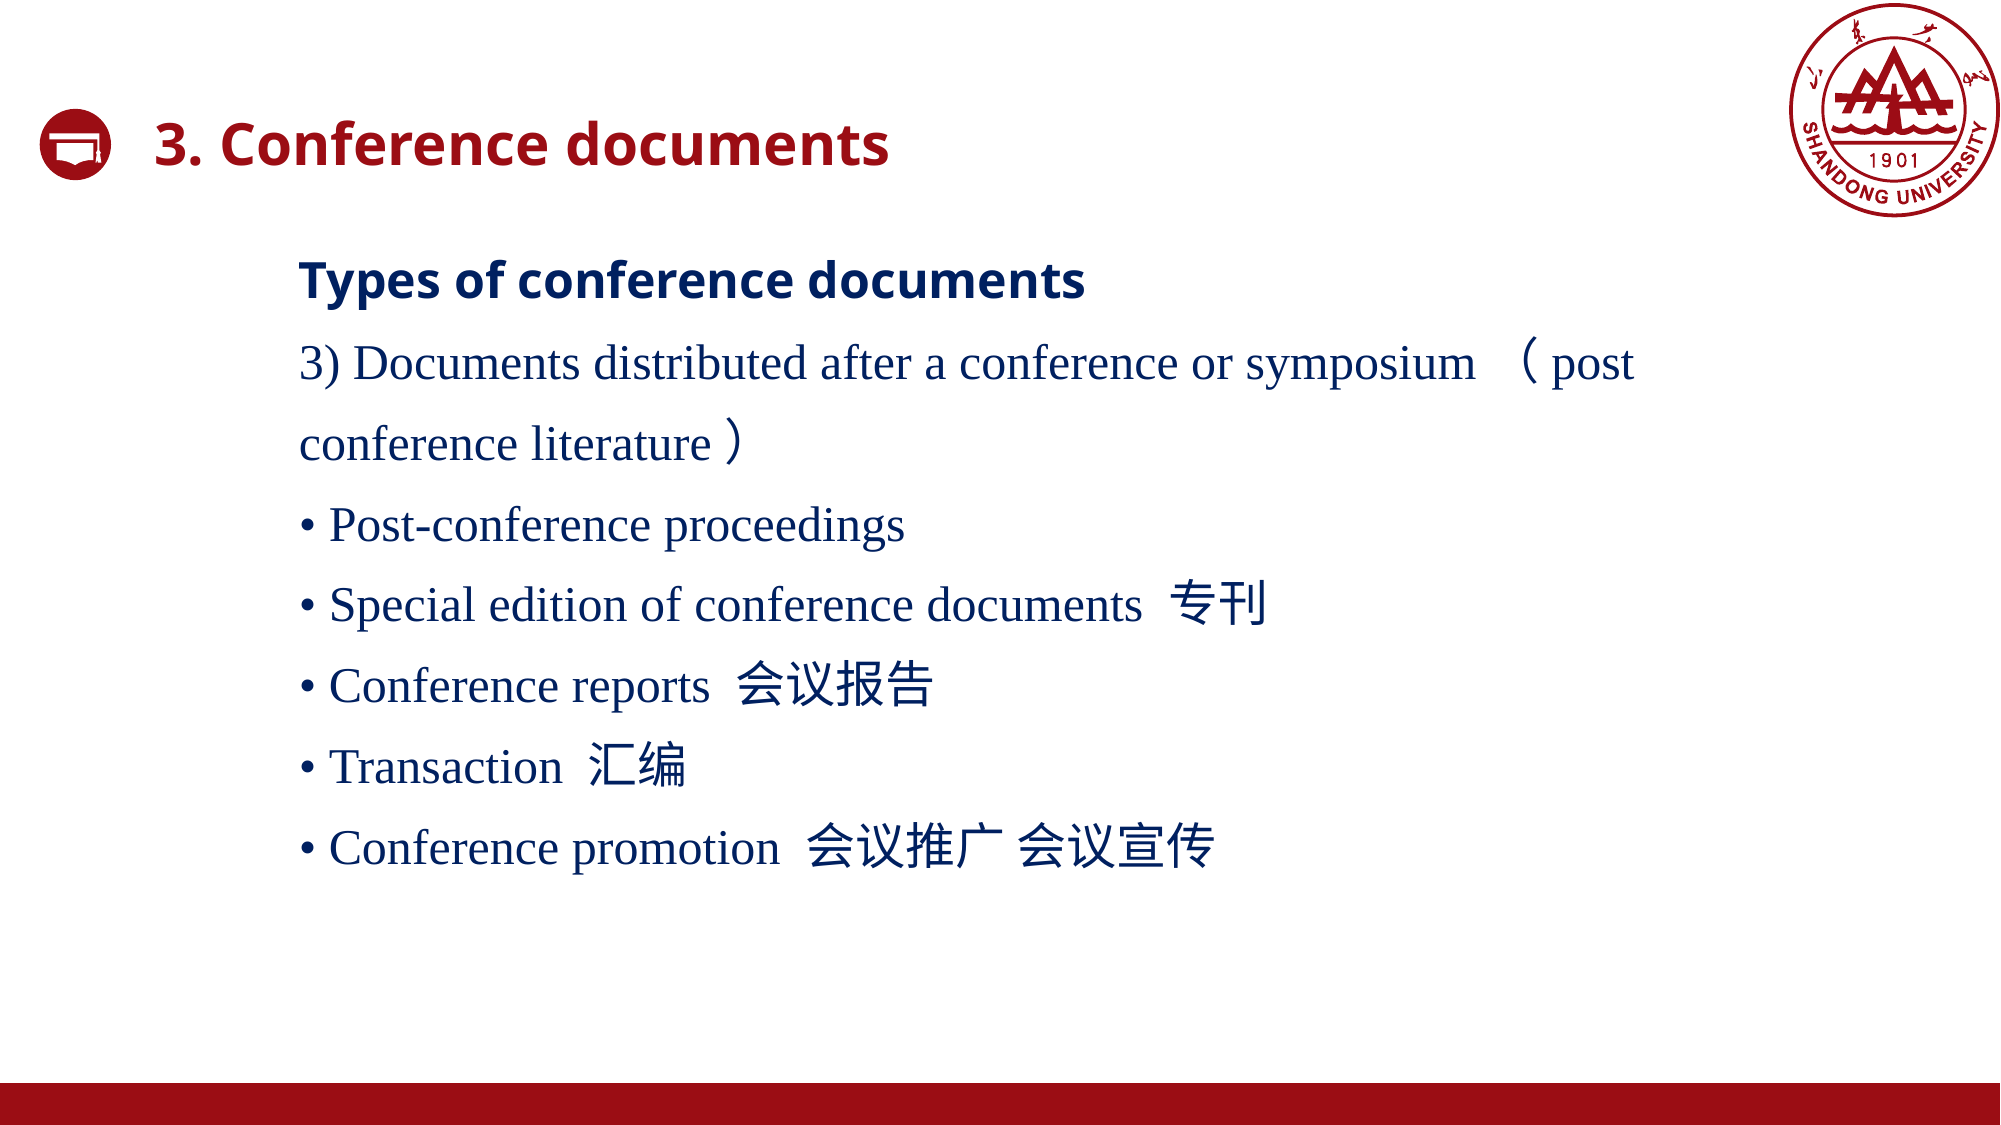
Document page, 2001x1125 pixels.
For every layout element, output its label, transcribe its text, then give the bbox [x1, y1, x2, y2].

list 3. Conference documents [139, 107, 1742, 196]
list Types of conference documents 3) Documents distributed after a conference or symposium（post conference literature） • Post-conference proceedings • Special edition of conference documents 专刊 • Conference reports 会议报告 • Transaction 汇编 • Conference promotion 会议推广 会议宣传 [283, 211, 1688, 993]
